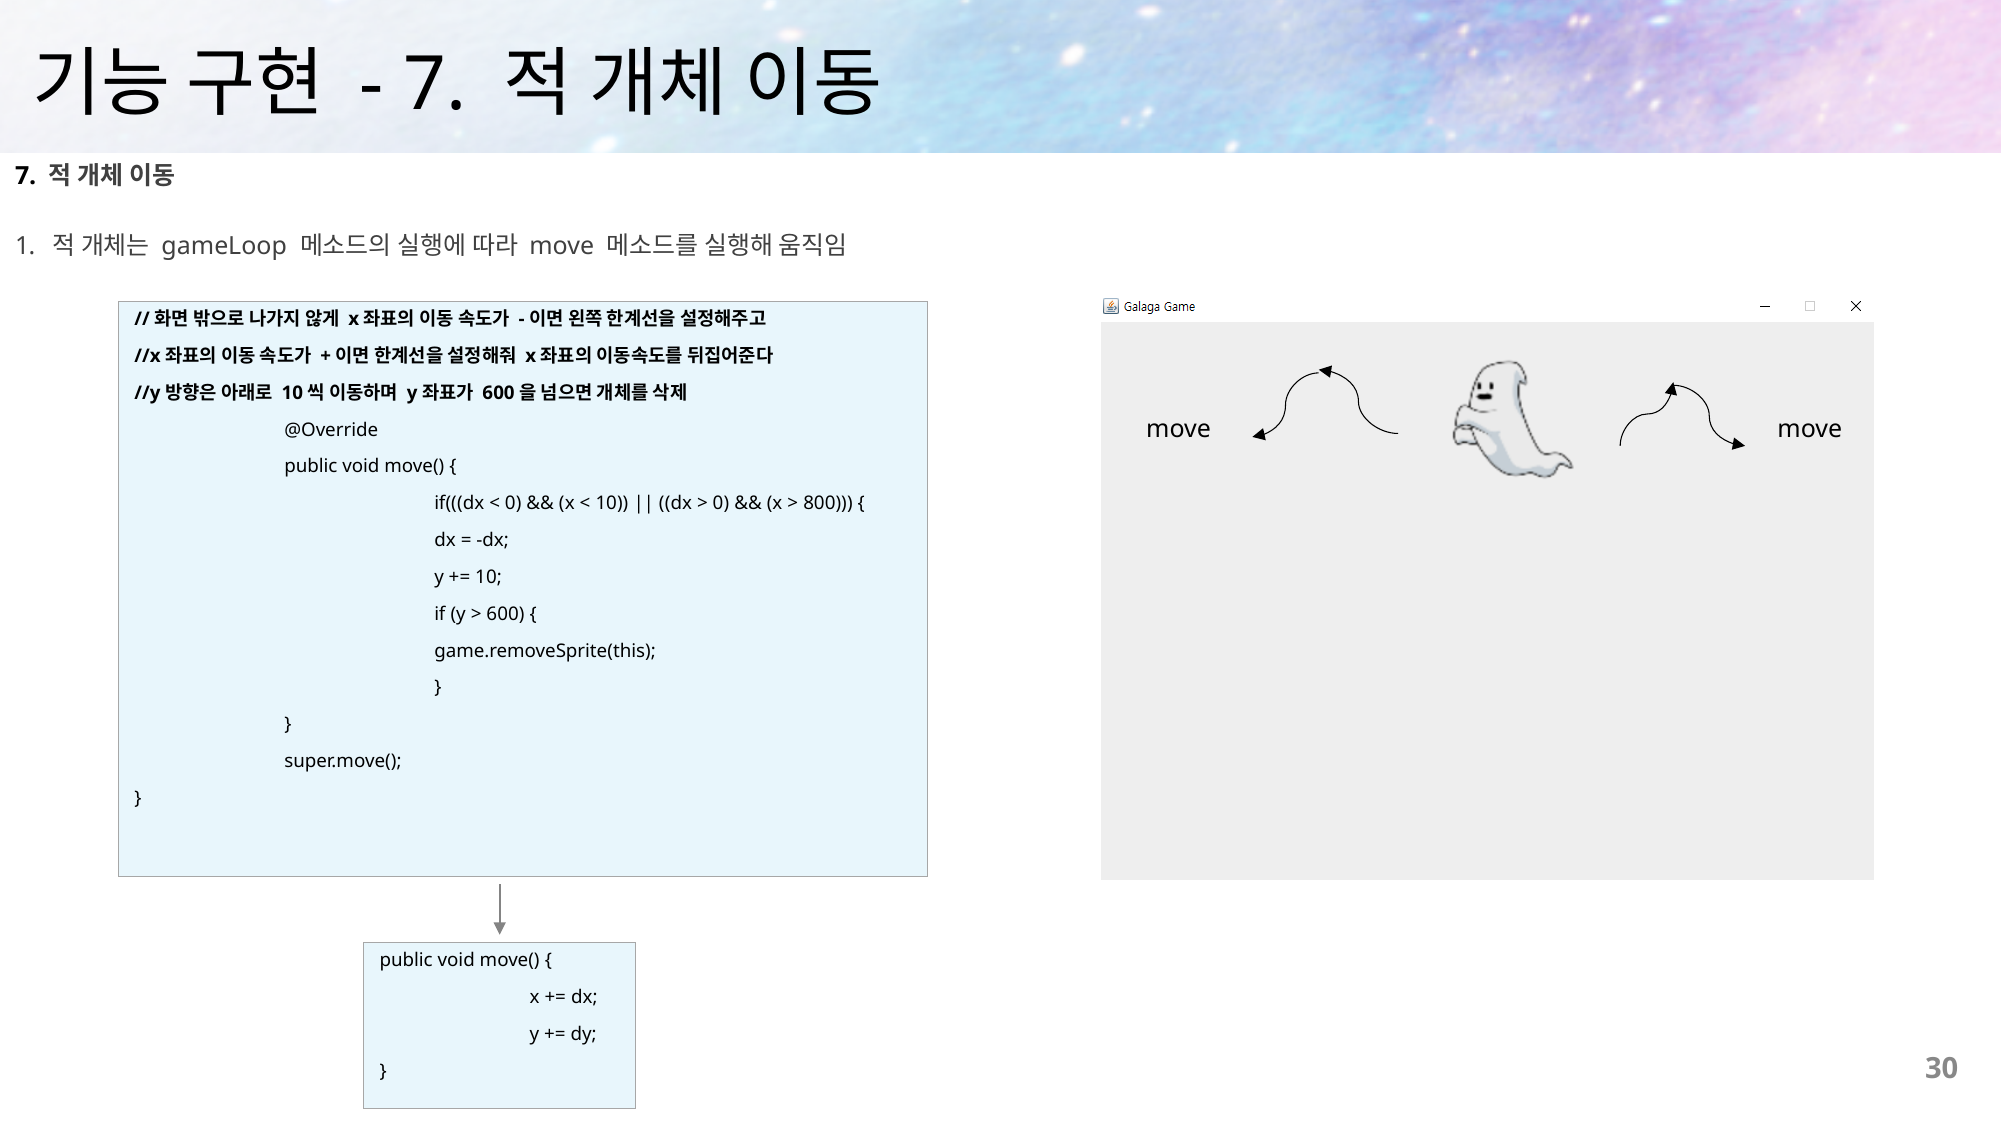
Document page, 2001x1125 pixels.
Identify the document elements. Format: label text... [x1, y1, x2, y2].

text_box public void move() { x += dx; y += dy; } [372, 943, 628, 1089]
text_box //화면 밖으로 나가지 않게 x좌표의 이동 속도가 -이면 왼쪽 한계선을 설정해주고 //x좌표의 이동 속도가 +이면 한계선을 설정해줘 x좌표의 이동속도를 뒤집어준다 //y방향은 아래로 10씩 이동하며 y좌표가 600을 넘으면 개체를 삭제 @Override public void move() { if(((dx < 0) && (x < 10)) || ((dx > 0) && (x > 800))) { dx = -dx; y += 10; if (y > 600) { game.removeSprite(this); } } super.move(); } [126, 301, 919, 817]
picture [0, 0, 2001, 154]
text_box [363, 942, 636, 1109]
text_box [118, 301, 928, 877]
text_box [493, 884, 506, 935]
text_box 7. 적 개체 이동 적 개체는 gameLoop 메소드의 실행에 따라 move 메소드를 실행해 움직임 [7, 155, 1993, 319]
picture [1101, 297, 1874, 880]
slide_number 30 [1915, 1043, 1967, 1095]
